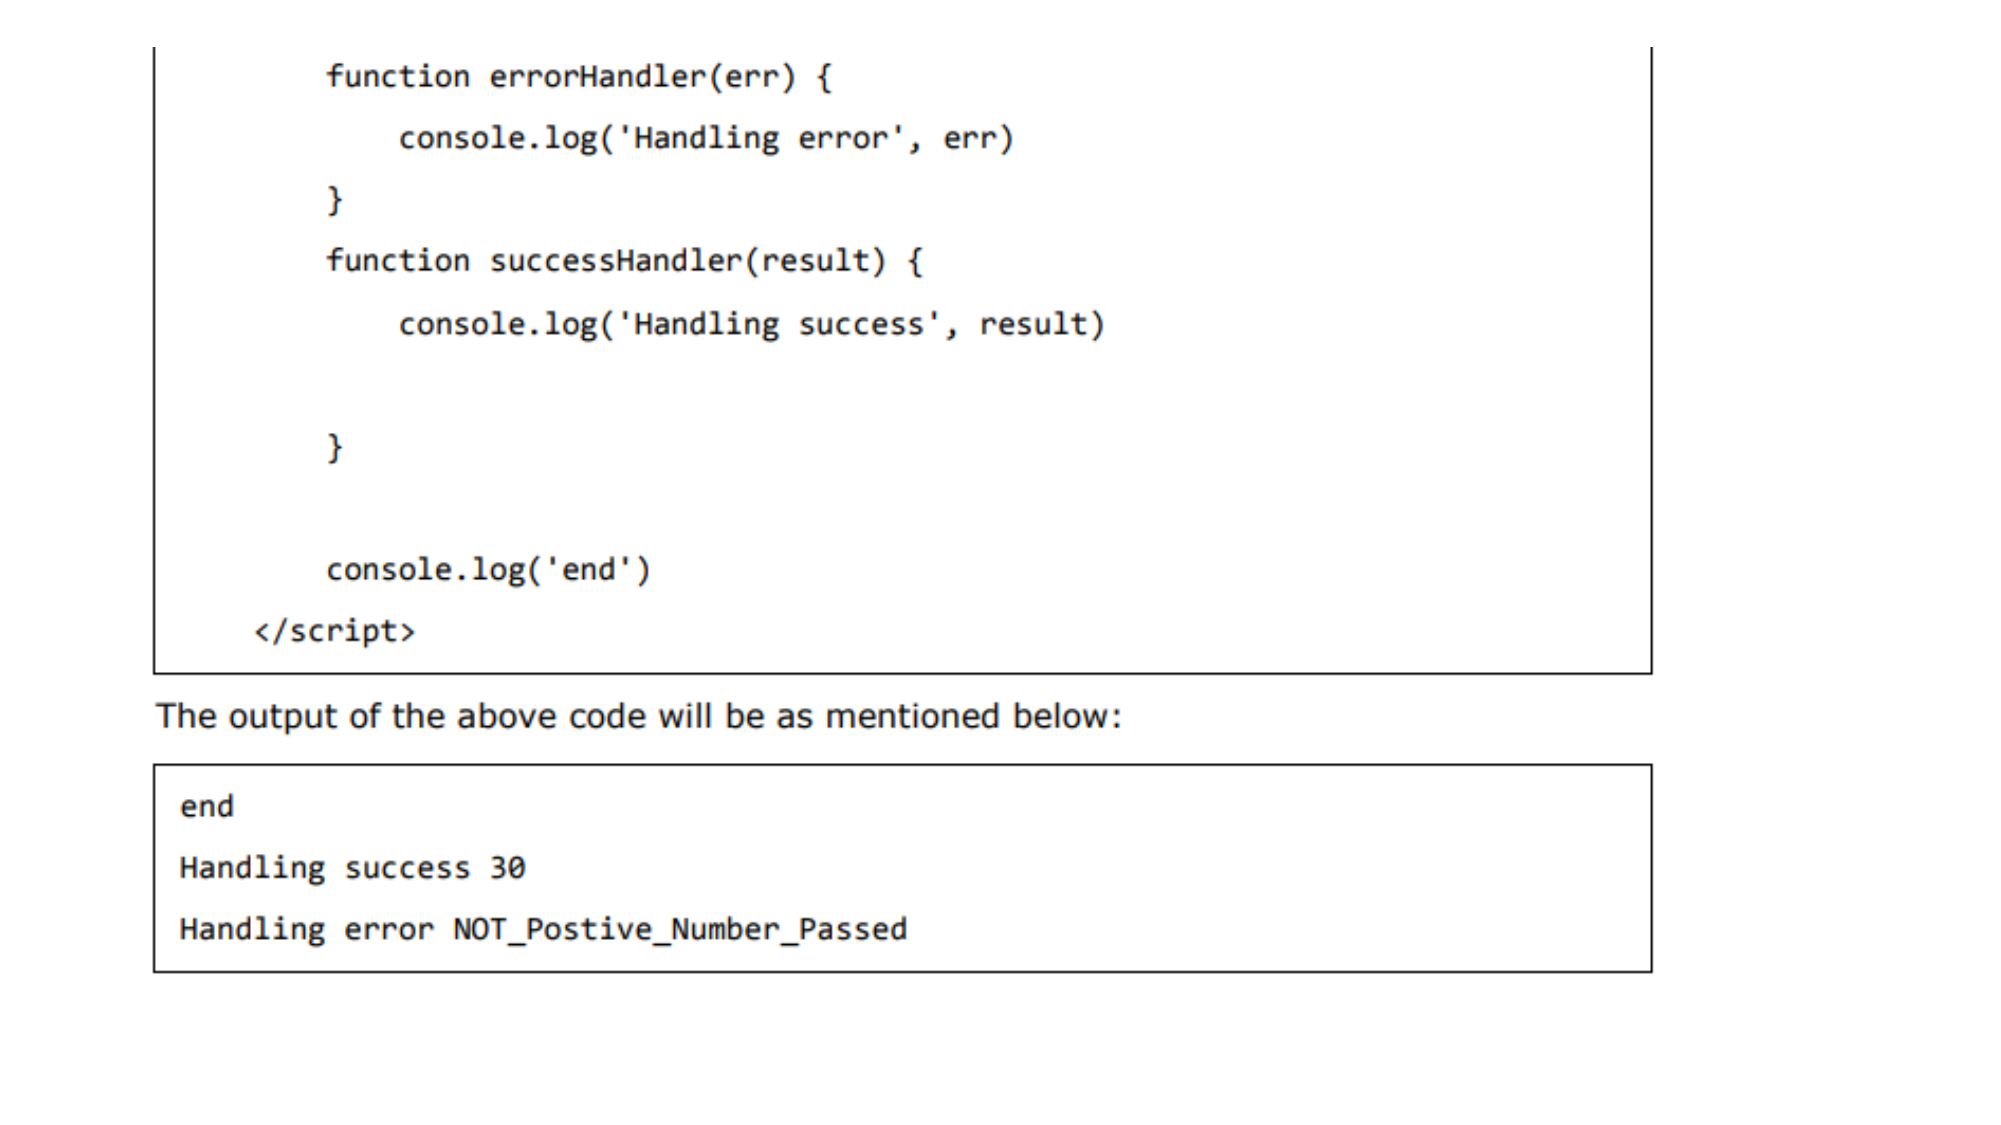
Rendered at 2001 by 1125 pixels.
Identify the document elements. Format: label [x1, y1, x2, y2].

picture [143, 47, 1666, 980]
